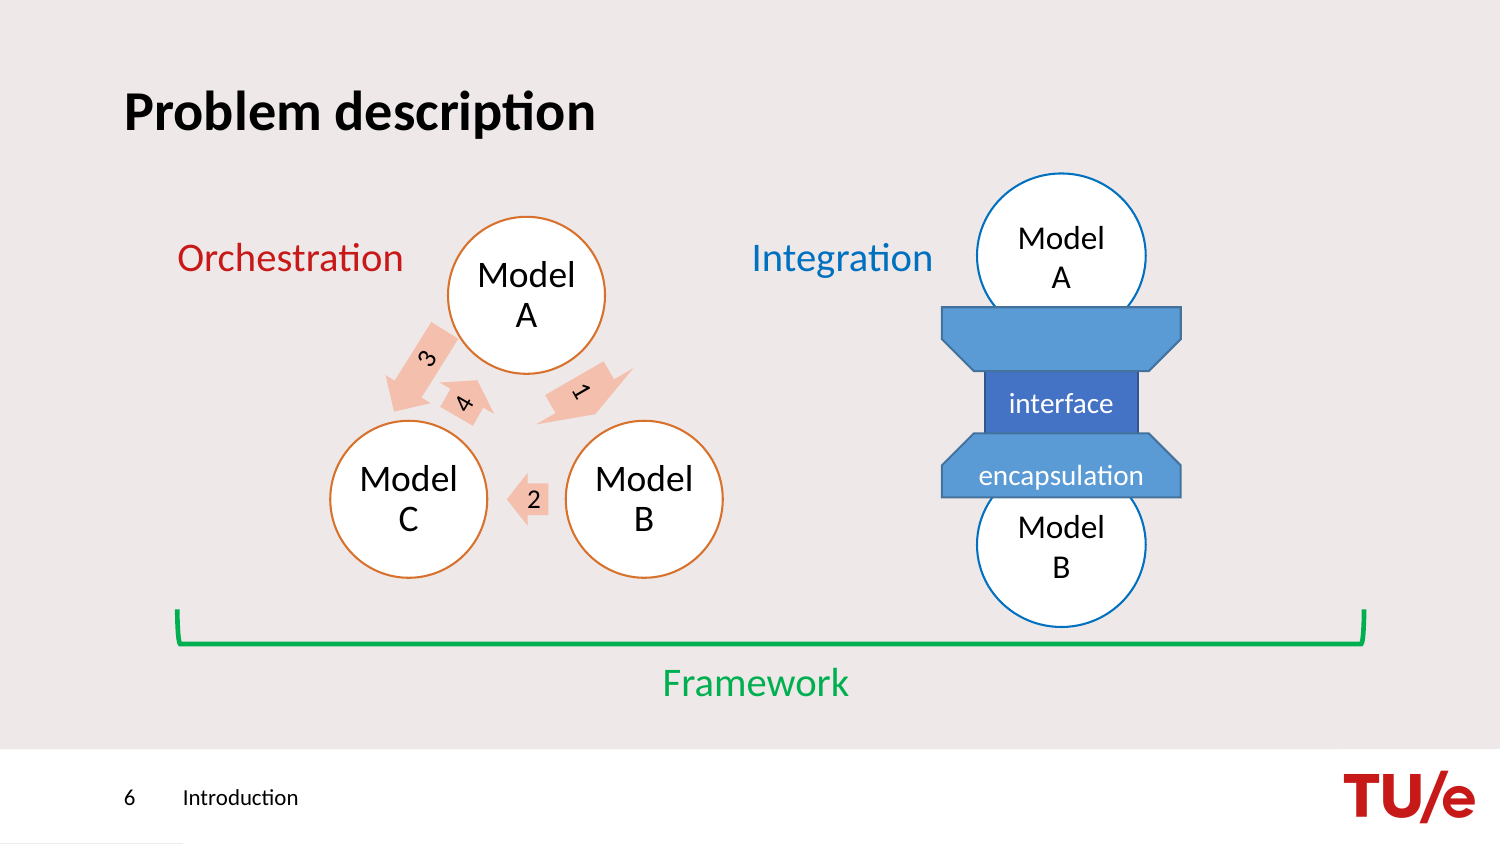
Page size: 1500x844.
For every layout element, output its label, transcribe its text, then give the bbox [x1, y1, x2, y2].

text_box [941, 173, 1181, 627]
slide_number 6 [0, 749, 183, 844]
text_box Integration [830, 231, 941, 283]
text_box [223, 216, 830, 578]
picture [1339, 749, 1500, 844]
text_box [176, 609, 1365, 645]
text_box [371, 344, 468, 398]
text_box Framework [662, 655, 974, 708]
footer Introduction [183, 749, 1339, 844]
text_box Orchestration [177, 231, 223, 283]
title Problem description [124, 85, 1364, 174]
